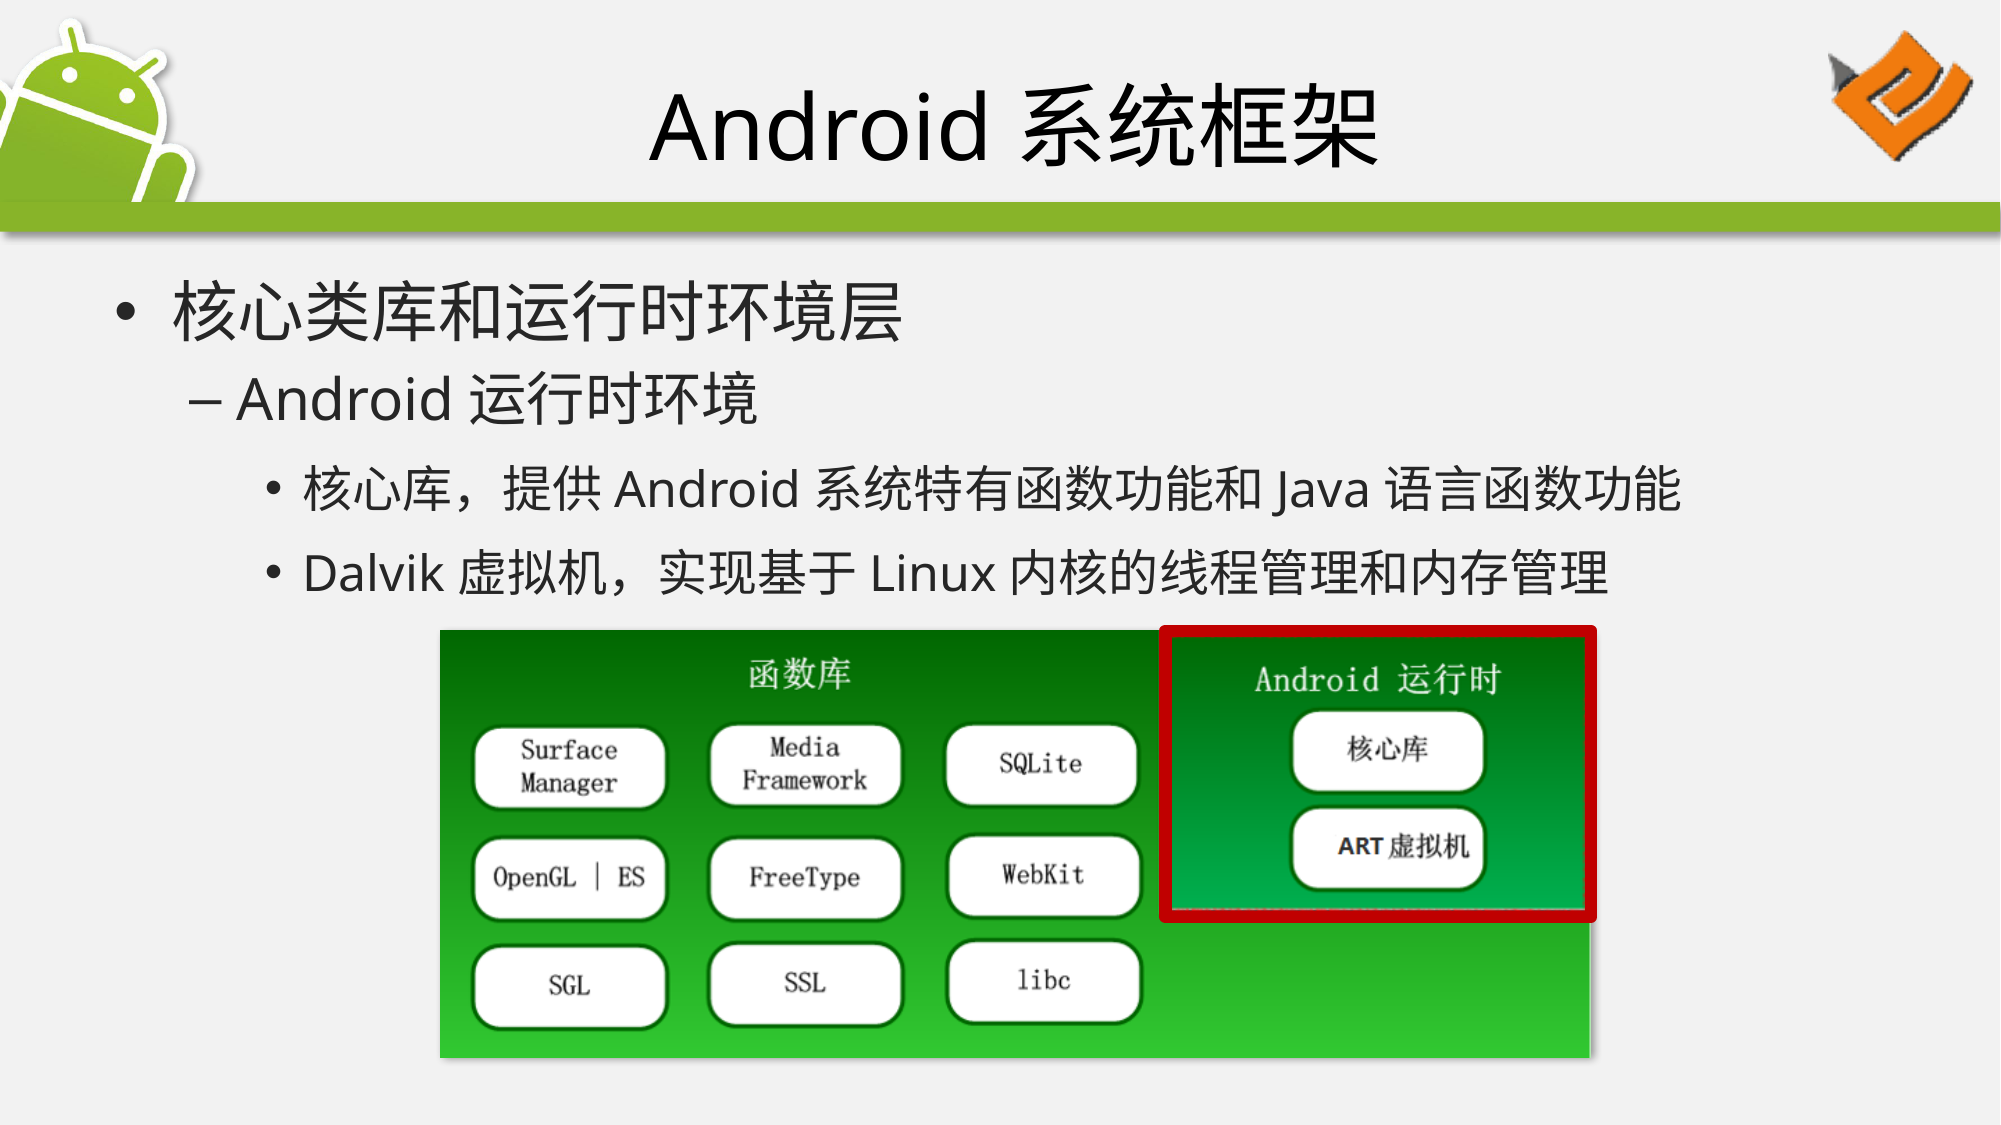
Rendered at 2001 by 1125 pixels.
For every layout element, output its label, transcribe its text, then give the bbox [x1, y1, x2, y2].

picture [440, 630, 1592, 1058]
picture [0, 7, 209, 202]
title Android系统框架 [208, 45, 1824, 203]
list 核心类库和运行时环境层 Android运行时环境 核心库，提供Android系统特有函数功能和Java语言函数功能 Dalvik虚拟机，实现基于Linux内核的线程管理和内存管理 [99, 262, 1900, 610]
picture [1828, 30, 1973, 161]
